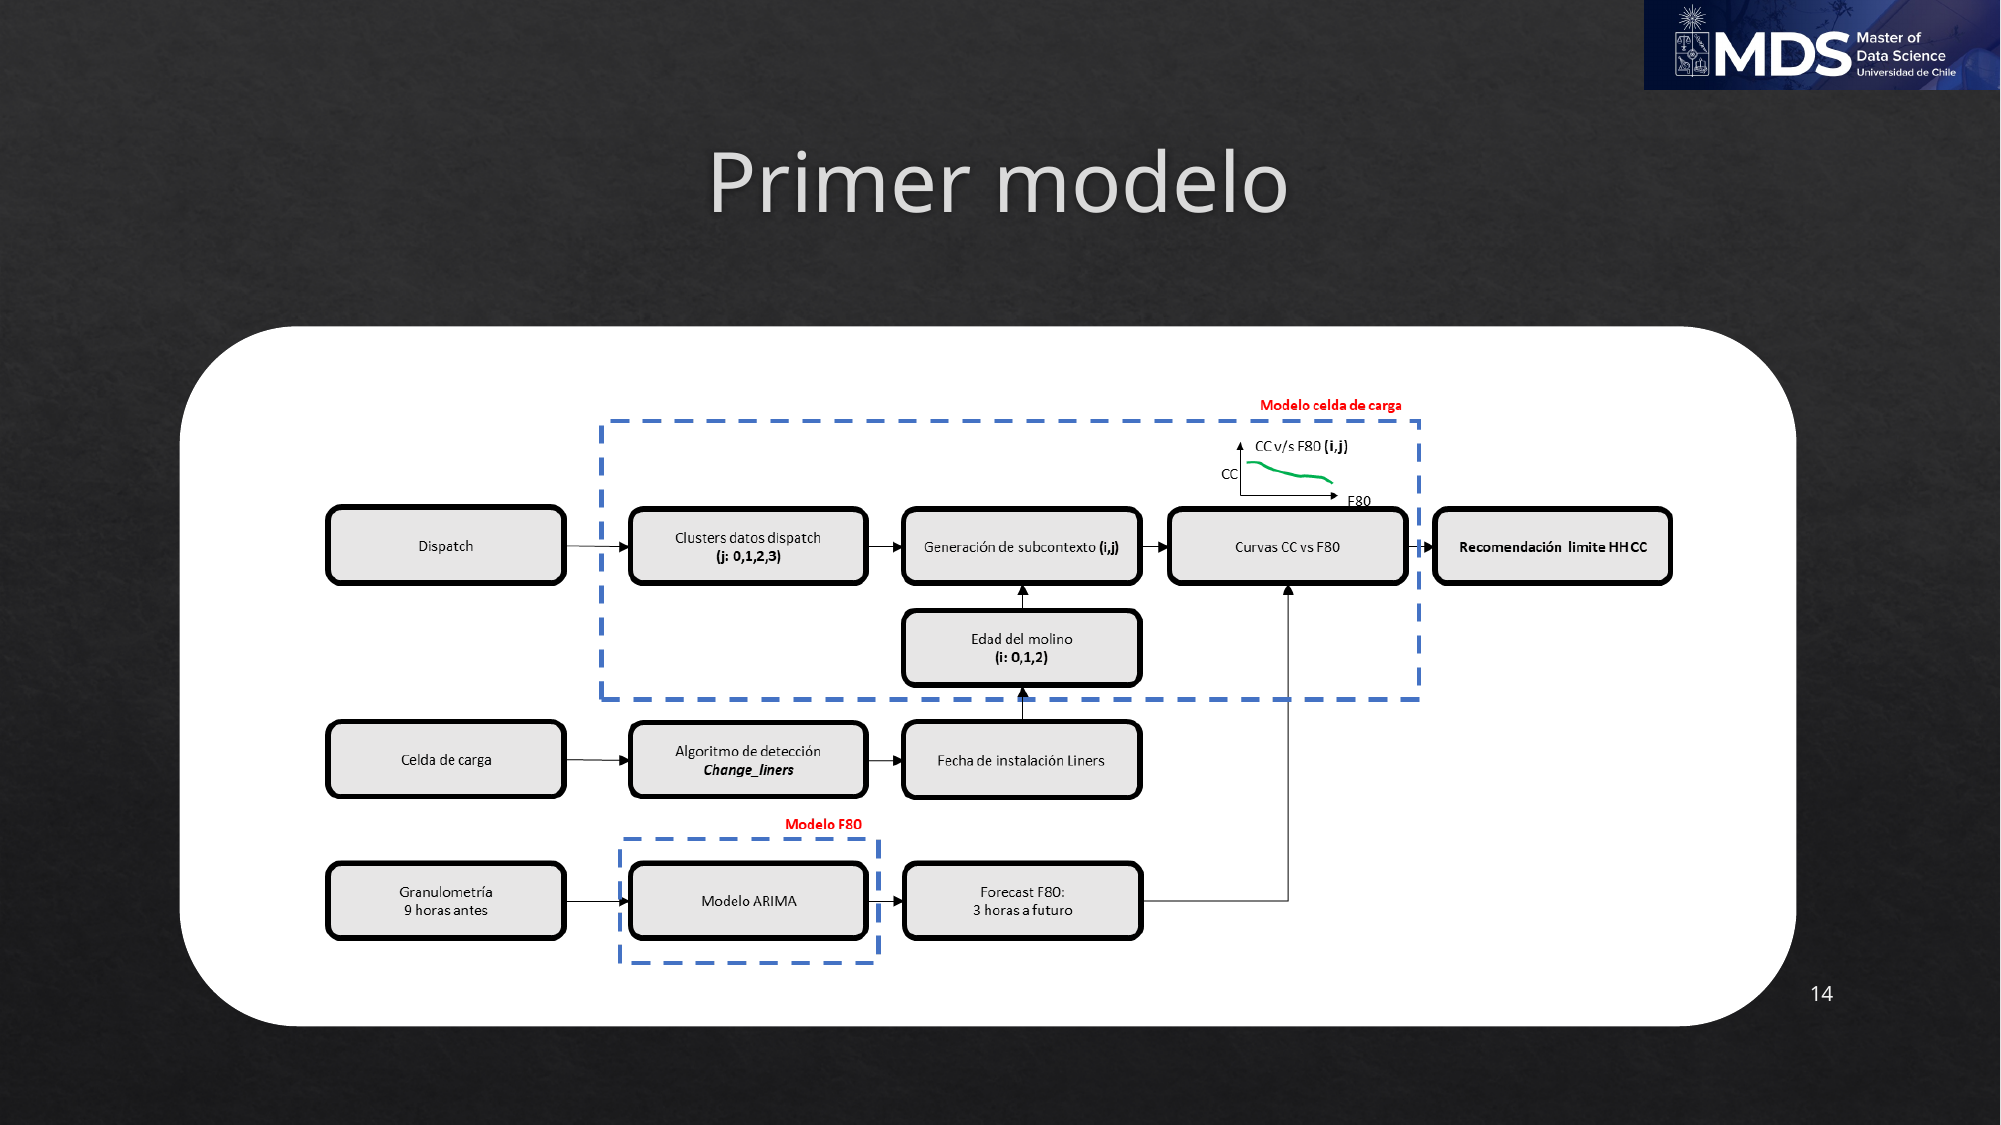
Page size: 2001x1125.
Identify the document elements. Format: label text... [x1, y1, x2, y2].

slide_number 14 [1724, 965, 1849, 1025]
picture [1643, 0, 2000, 91]
title Primer modelo [149, 99, 1849, 260]
picture [325, 388, 1673, 966]
text_box [179, 326, 1797, 1027]
